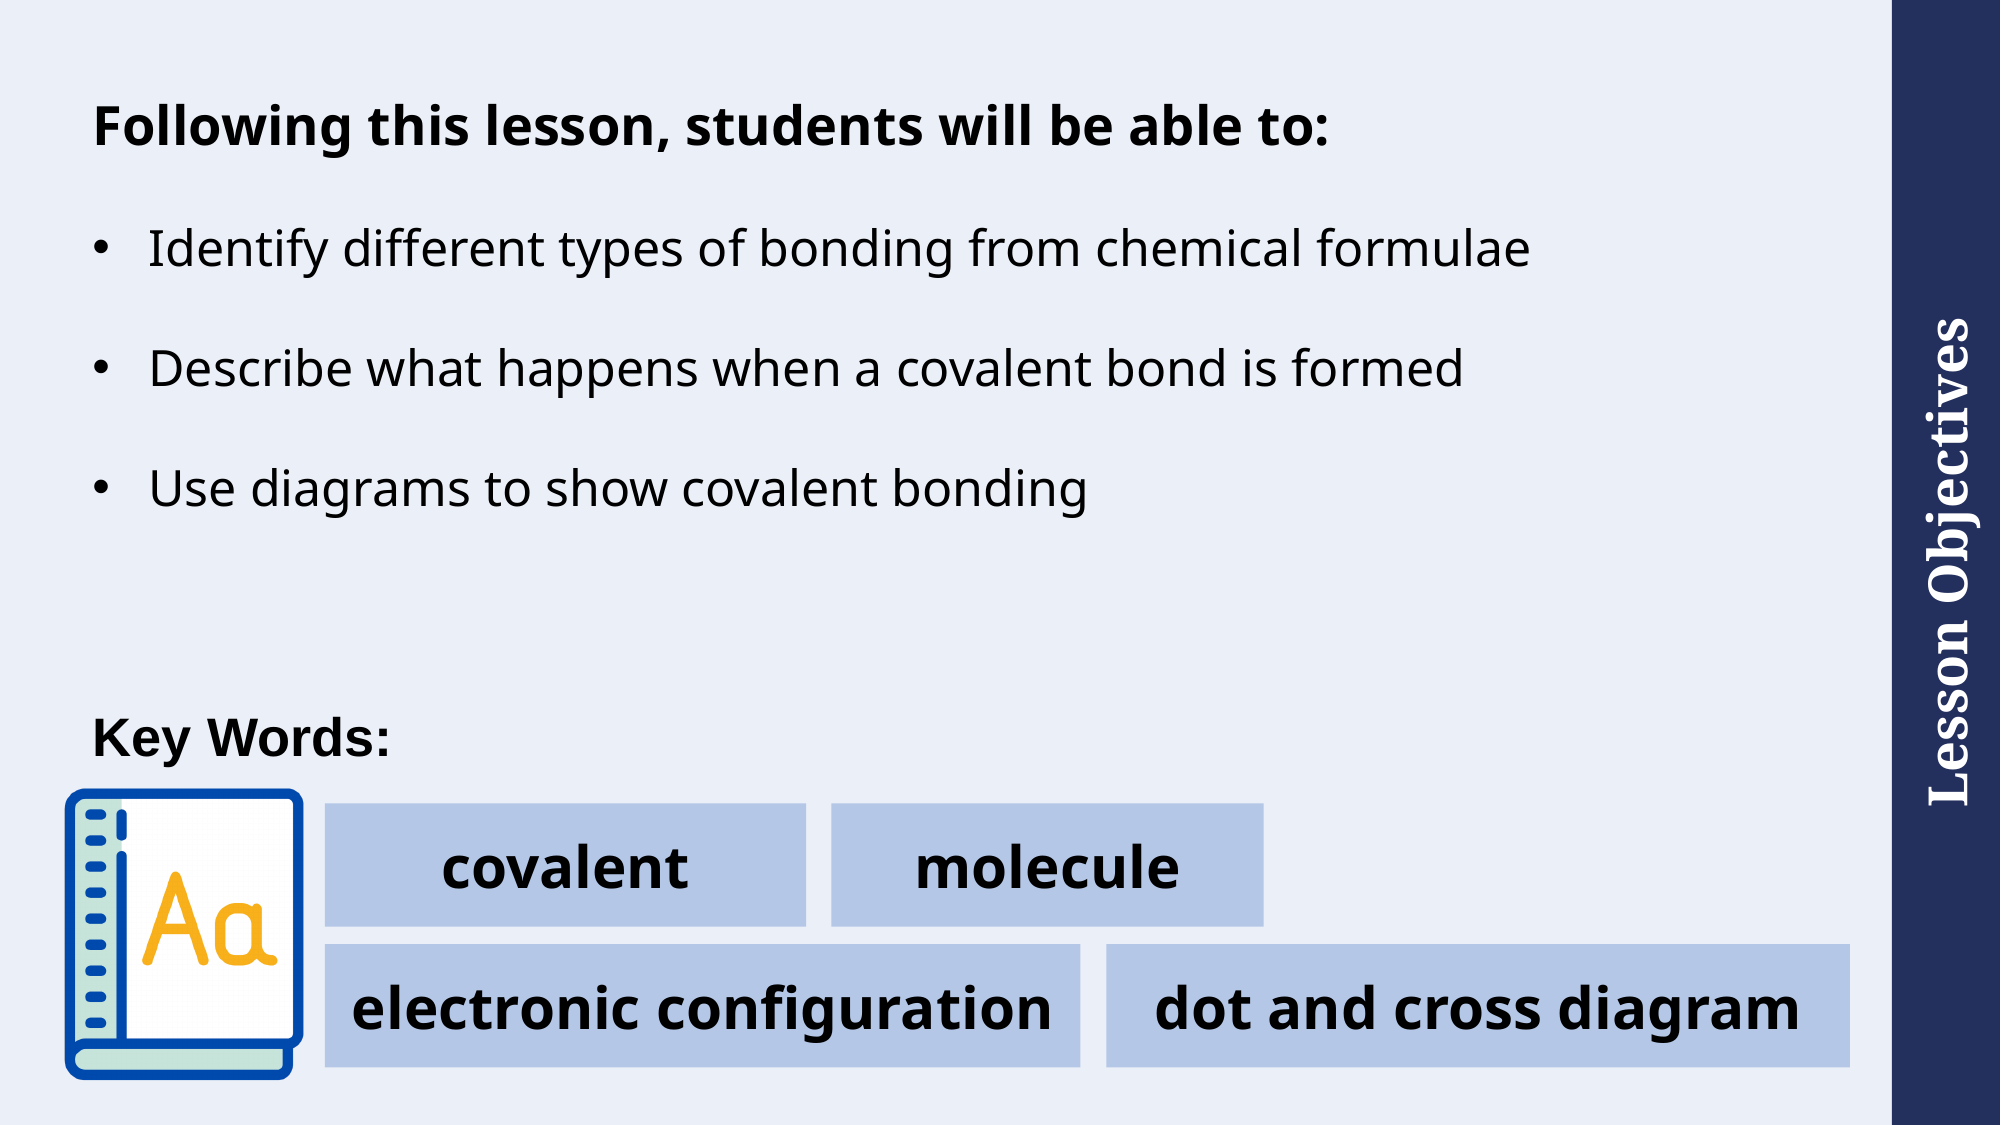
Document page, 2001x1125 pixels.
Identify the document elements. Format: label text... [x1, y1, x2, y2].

text_box dot and cross diagram [1105, 943, 1851, 1068]
text_box covalent [406, 802, 807, 928]
text_box Following this lesson, students will be able to: [77, 91, 1428, 210]
picture [0, 777, 406, 1095]
text_box electronic configuration [406, 943, 1081, 1068]
text_box Identify different types of bonding from chemical formulae Describe what happens when a covalent bond is formed Use diagrams to show covalent bonding [77, 209, 1820, 584]
text_box molecule [830, 802, 1265, 928]
text_box Key Words: [77, 702, 1428, 821]
